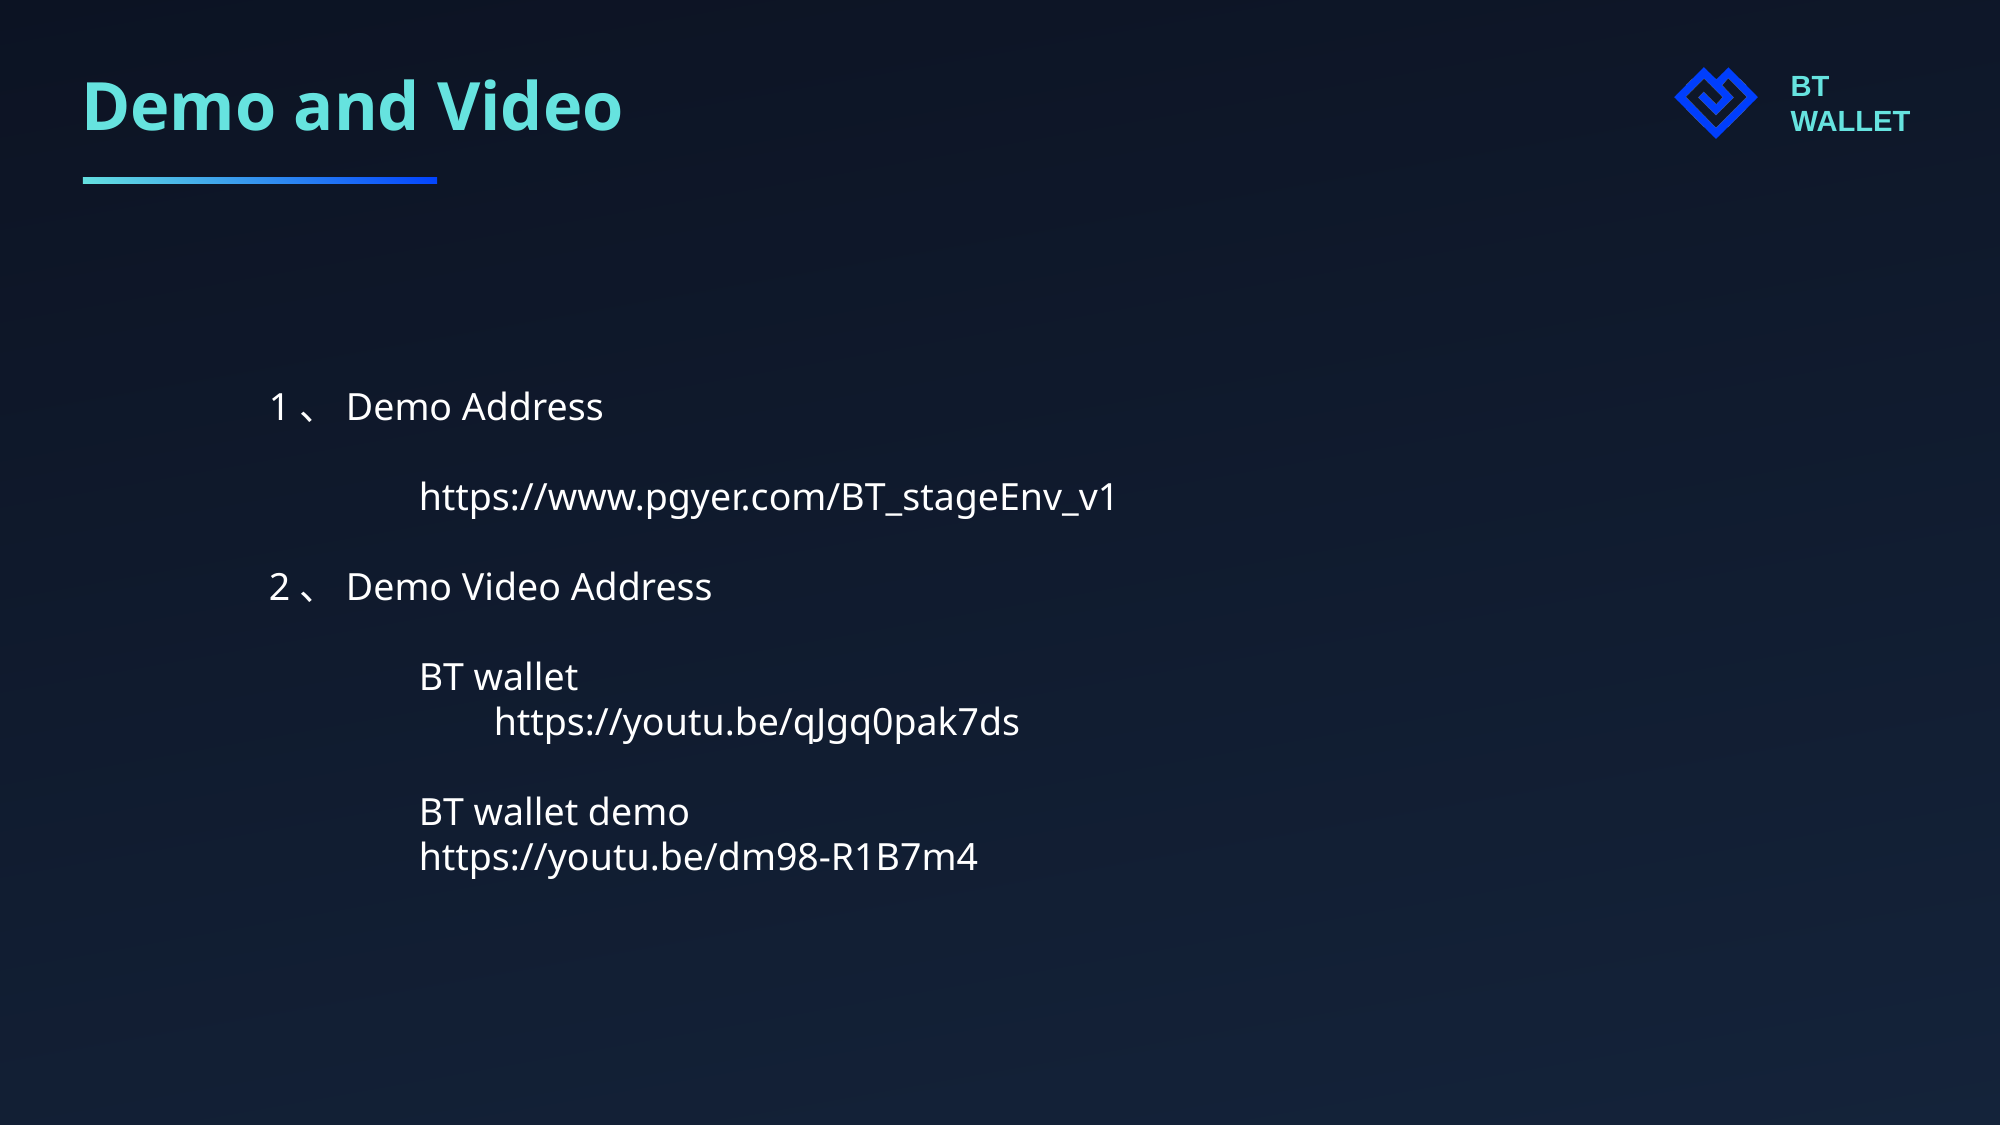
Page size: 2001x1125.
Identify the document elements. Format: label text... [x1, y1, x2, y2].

text_box [82, 177, 438, 185]
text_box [1674, 60, 1955, 146]
text_box 1、Demo Address https://www.pgyer.com/BT_stageEnv_v1 2、Demo Video Address BT wallet https://youtu.be/qJgq0pak7ds BT wallet demo https://youtu.be/dm98-R1B7m4 [254, 375, 1502, 885]
text_box Demo and Video [66, 56, 686, 152]
